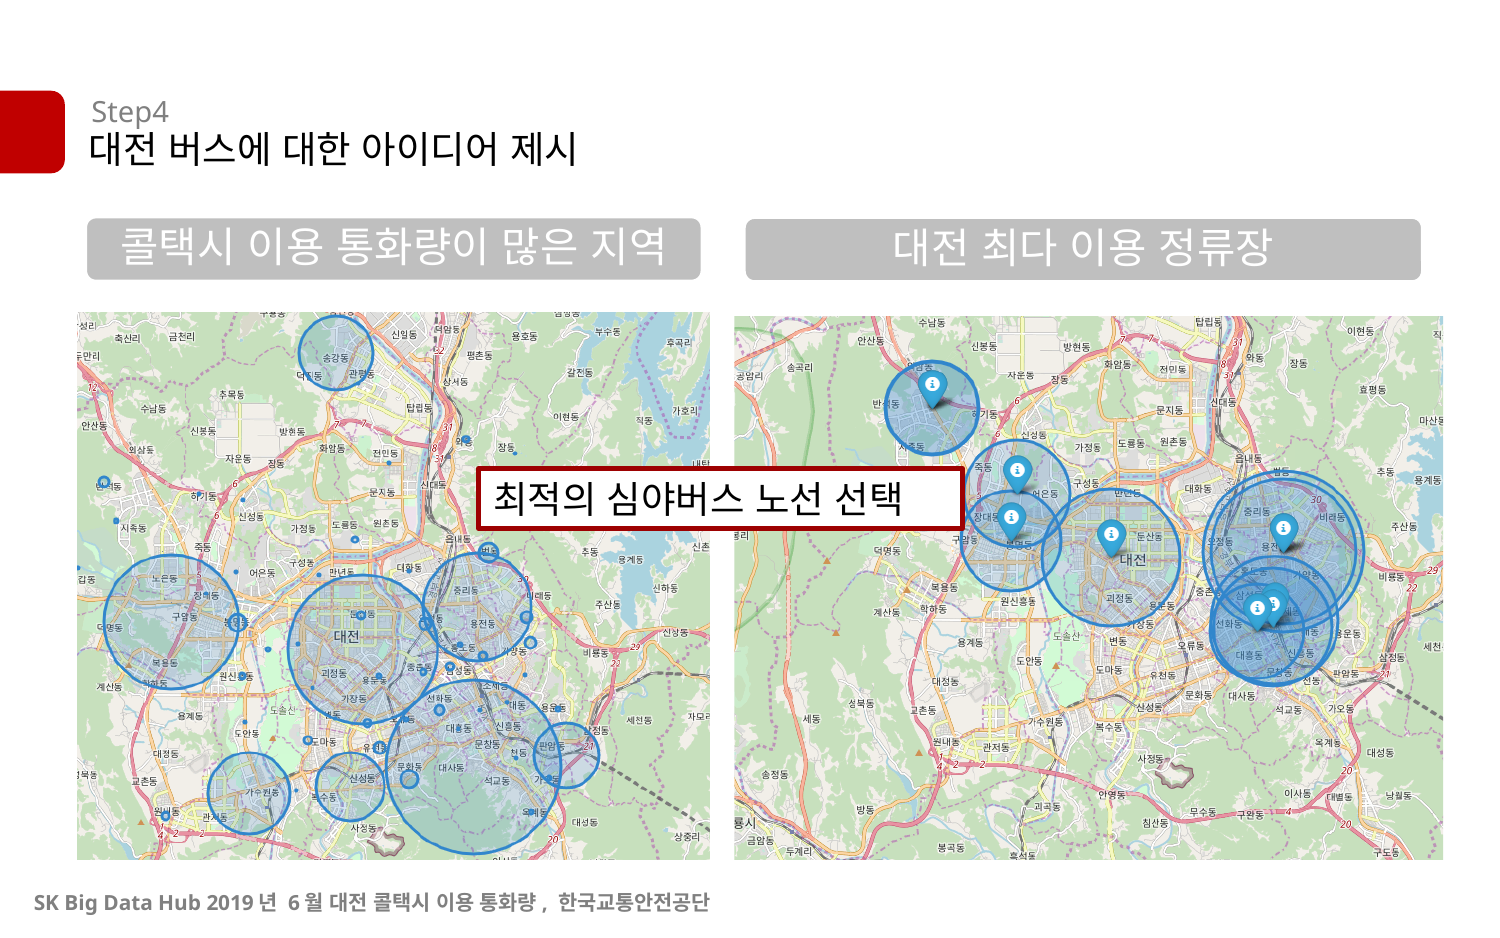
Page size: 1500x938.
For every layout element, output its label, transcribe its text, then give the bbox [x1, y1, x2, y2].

text_box SK Big Data Hub 2019년 6월 대전 콜택시 이용 통화량, 한국교통안전공단 [17, 882, 727, 938]
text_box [0, 215, 540, 283]
text_box 최적의 심야버스 노선 선택 [715, 468, 729, 529]
text_box [0, 868, 1500, 938]
text_box Step4 [76, 86, 857, 137]
picture [734, 316, 1444, 860]
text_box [539, 216, 1500, 283]
picture [77, 312, 710, 860]
text_box 대전 버스에 대한 아이디어 제시 [74, 118, 841, 179]
text_box [0, 88, 67, 176]
